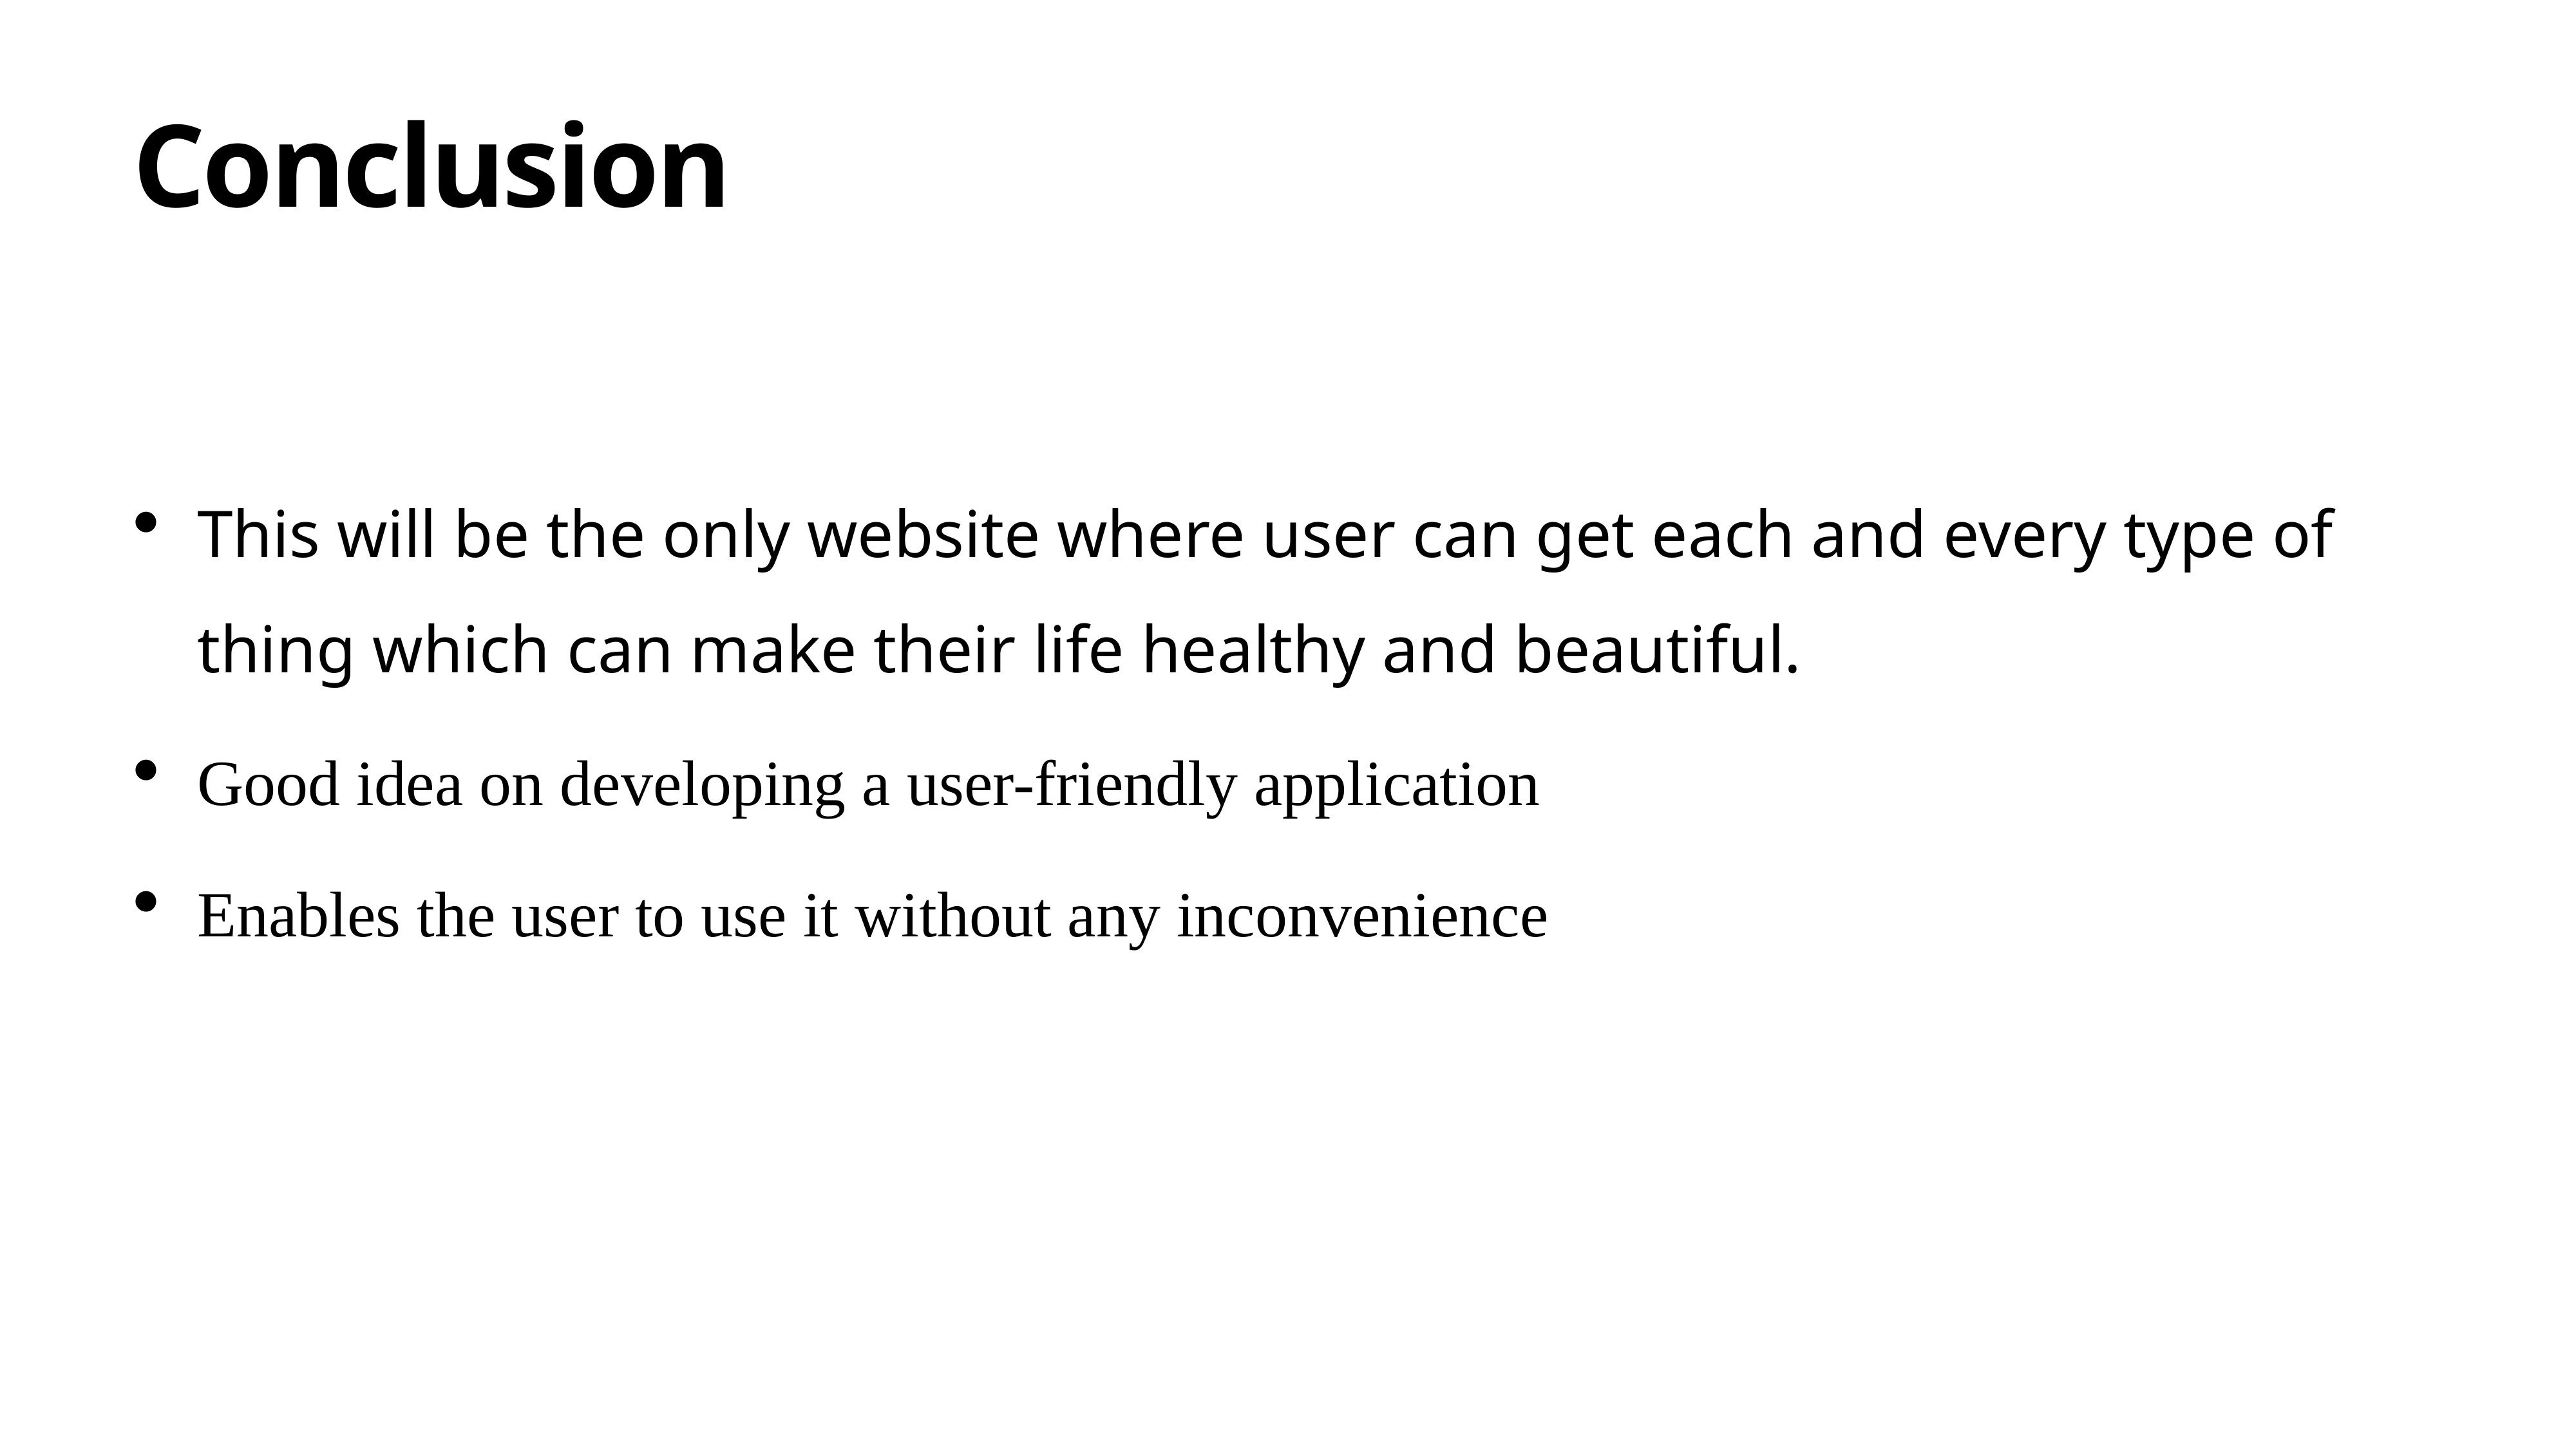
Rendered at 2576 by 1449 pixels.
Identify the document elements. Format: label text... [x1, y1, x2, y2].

list This will be the only website where user can get each and every type of thing which can make their life healthy and beautiful. Good idea on developing a user-friendly application Enables the user to use it without any inconvenience [127, 448, 2449, 1321]
title Conclusion [127, 113, 2449, 266]
